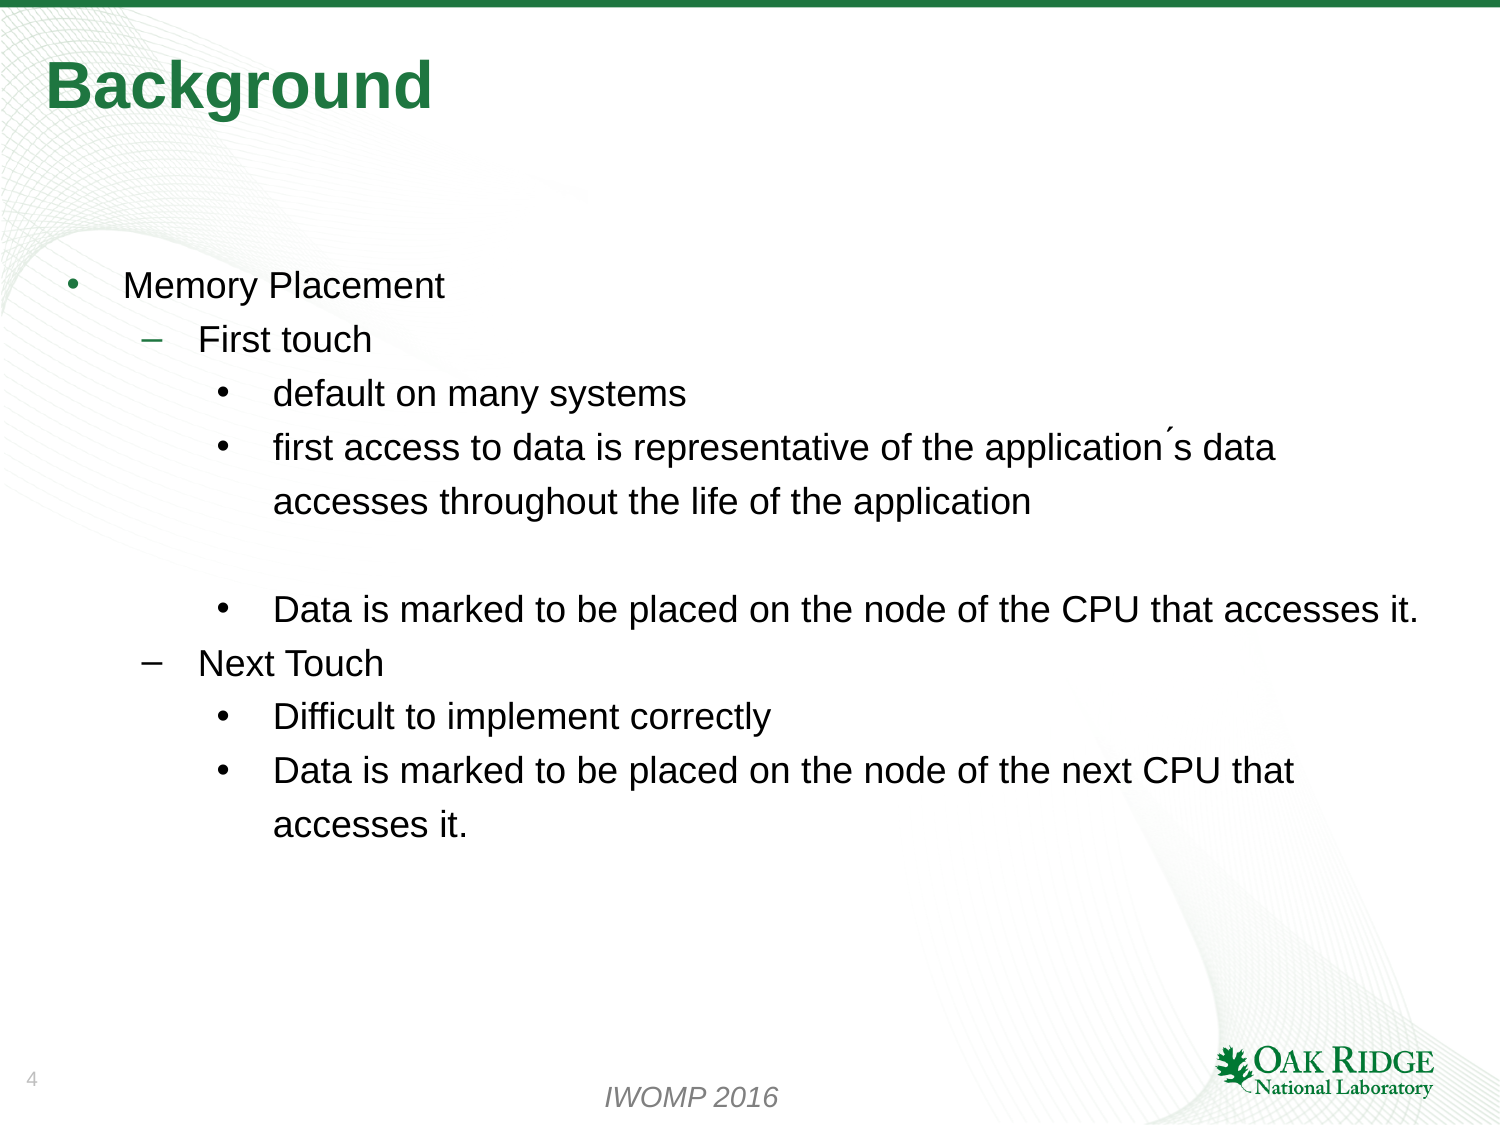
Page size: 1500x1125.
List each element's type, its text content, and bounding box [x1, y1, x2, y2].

list Memory Placement First touch default on many systems first access to data is representative of the application ́s data accesses throughout the life of the application Data is marked to be placed on the node of the CPU that accesses it. Next Touch Difficult to implement correctly Data is marked to be placed on the node of the next CPU that accesses it. [33, 236, 1451, 925]
picture [833, 297, 1500, 1125]
title Background [29, 38, 1447, 119]
picture [2, 8, 694, 710]
